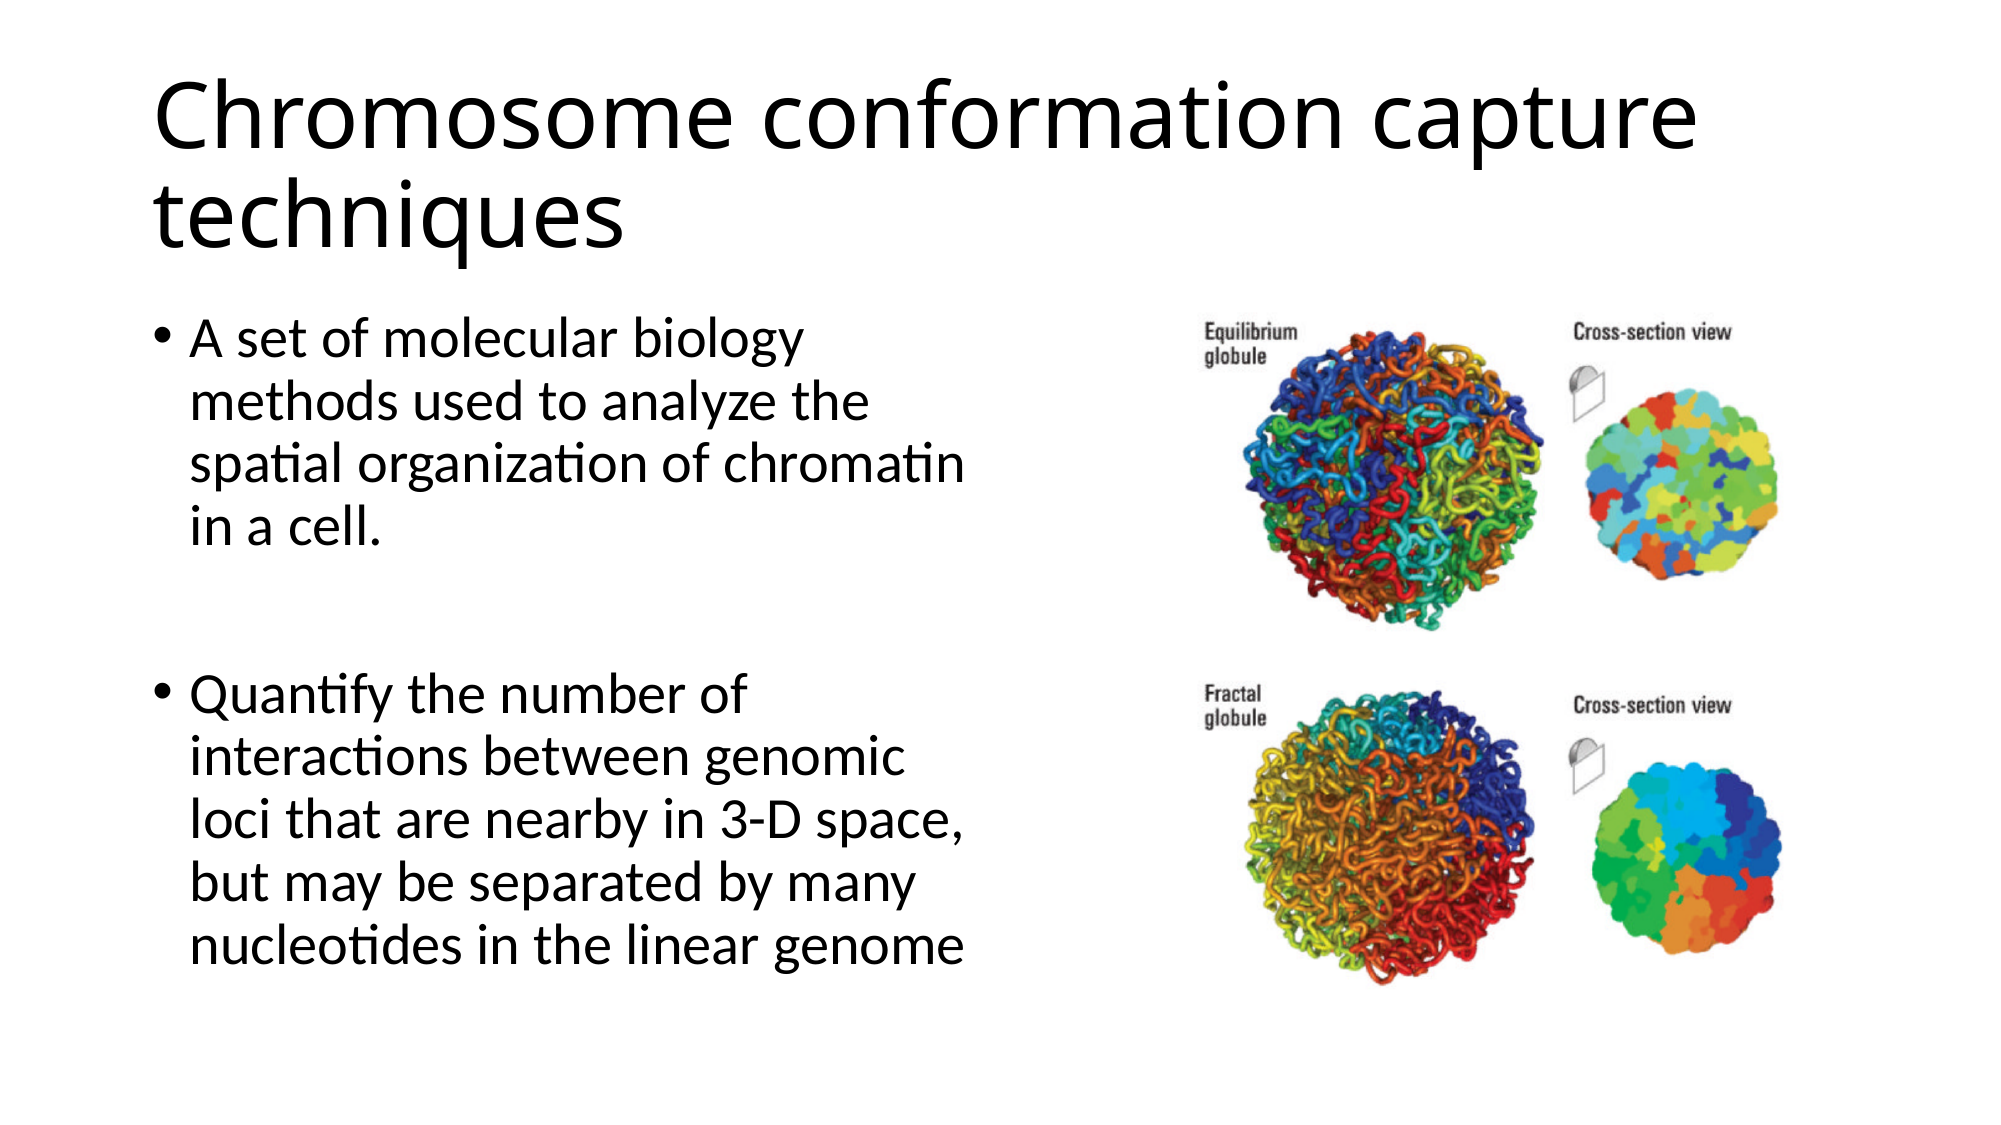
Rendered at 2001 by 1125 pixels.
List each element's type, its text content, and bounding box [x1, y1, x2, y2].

picture [1177, 299, 1814, 1014]
list A set of molecular biology methods used to analyze the spatial organization of chromatin in a cell. Quantify the number of interactions between genomic loci that are nearby in 3-D space, but may be separated by many nucleotides in the linear genome [137, 299, 1000, 1014]
title Chromosome conformation capture techniques [137, 59, 1863, 278]
